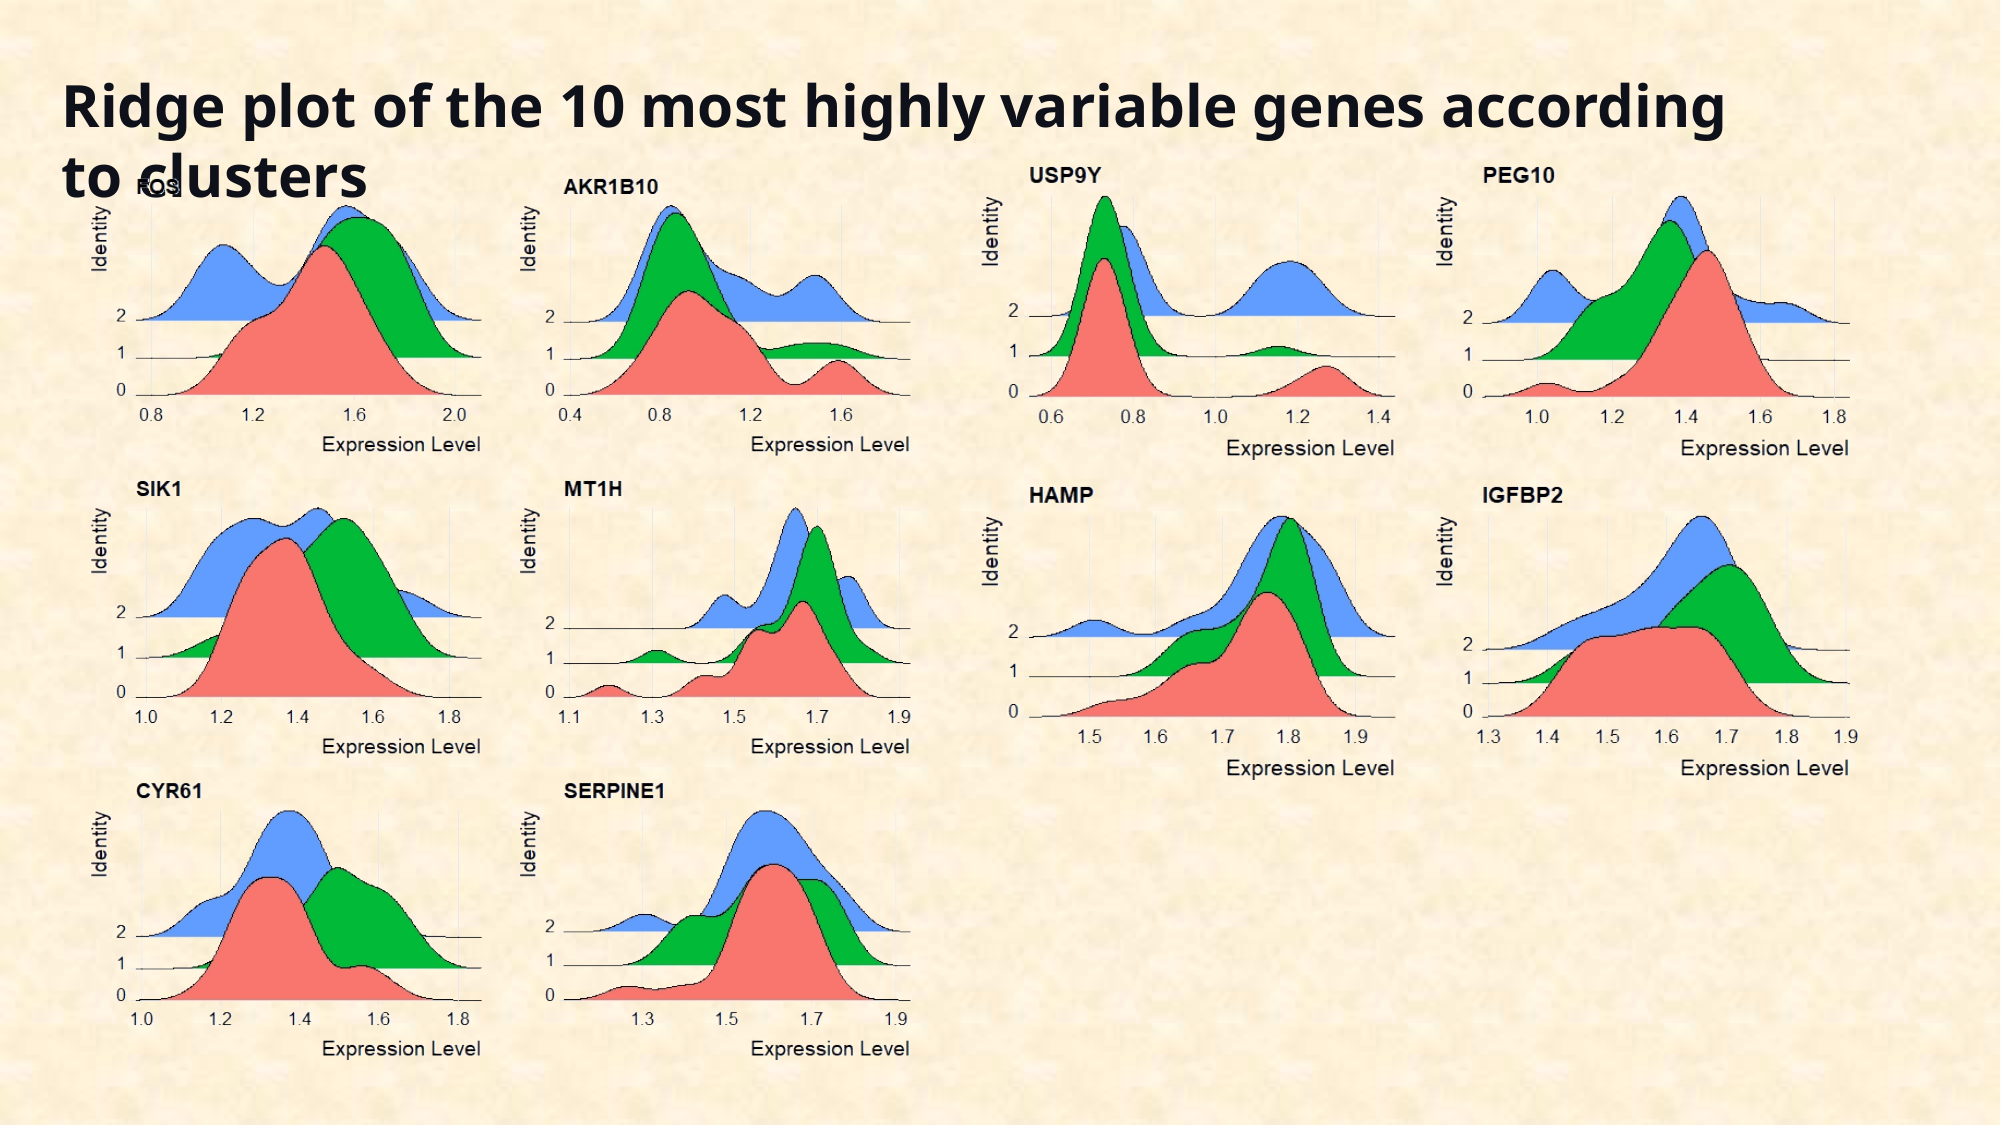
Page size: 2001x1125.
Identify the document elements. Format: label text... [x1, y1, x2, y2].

picture [0, 0, 2001, 1125]
text_box Ridge plot of the 10 most highly variable genes according to clusters [0, 61, 1746, 217]
